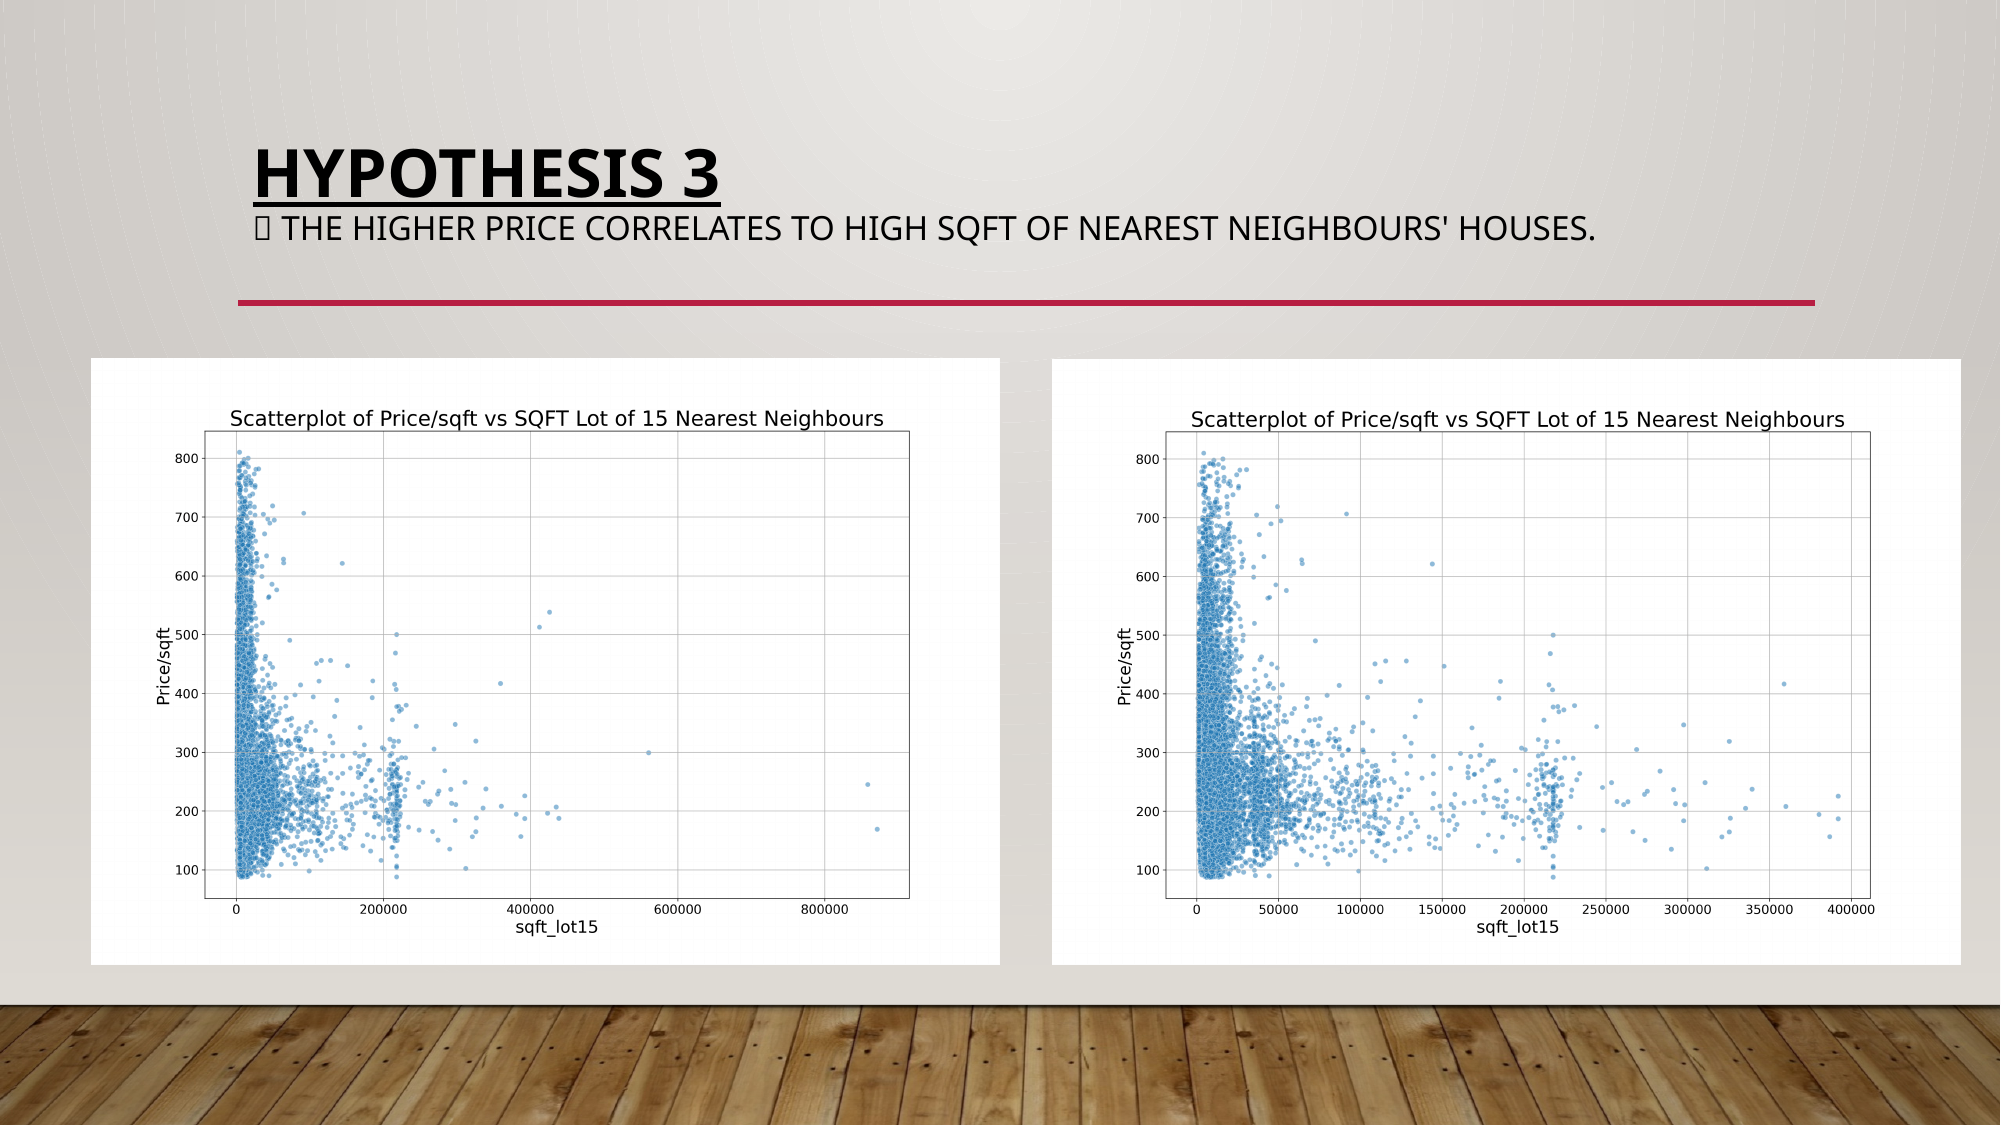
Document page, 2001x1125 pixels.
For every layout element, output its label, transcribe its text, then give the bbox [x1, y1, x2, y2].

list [1051, 359, 1961, 965]
picture [0, 1005, 2000, 1125]
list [90, 358, 1000, 965]
title Hypothesis 3  The higher price correlates to high sqft of nearest neighbours' houses. [237, 132, 1814, 306]
